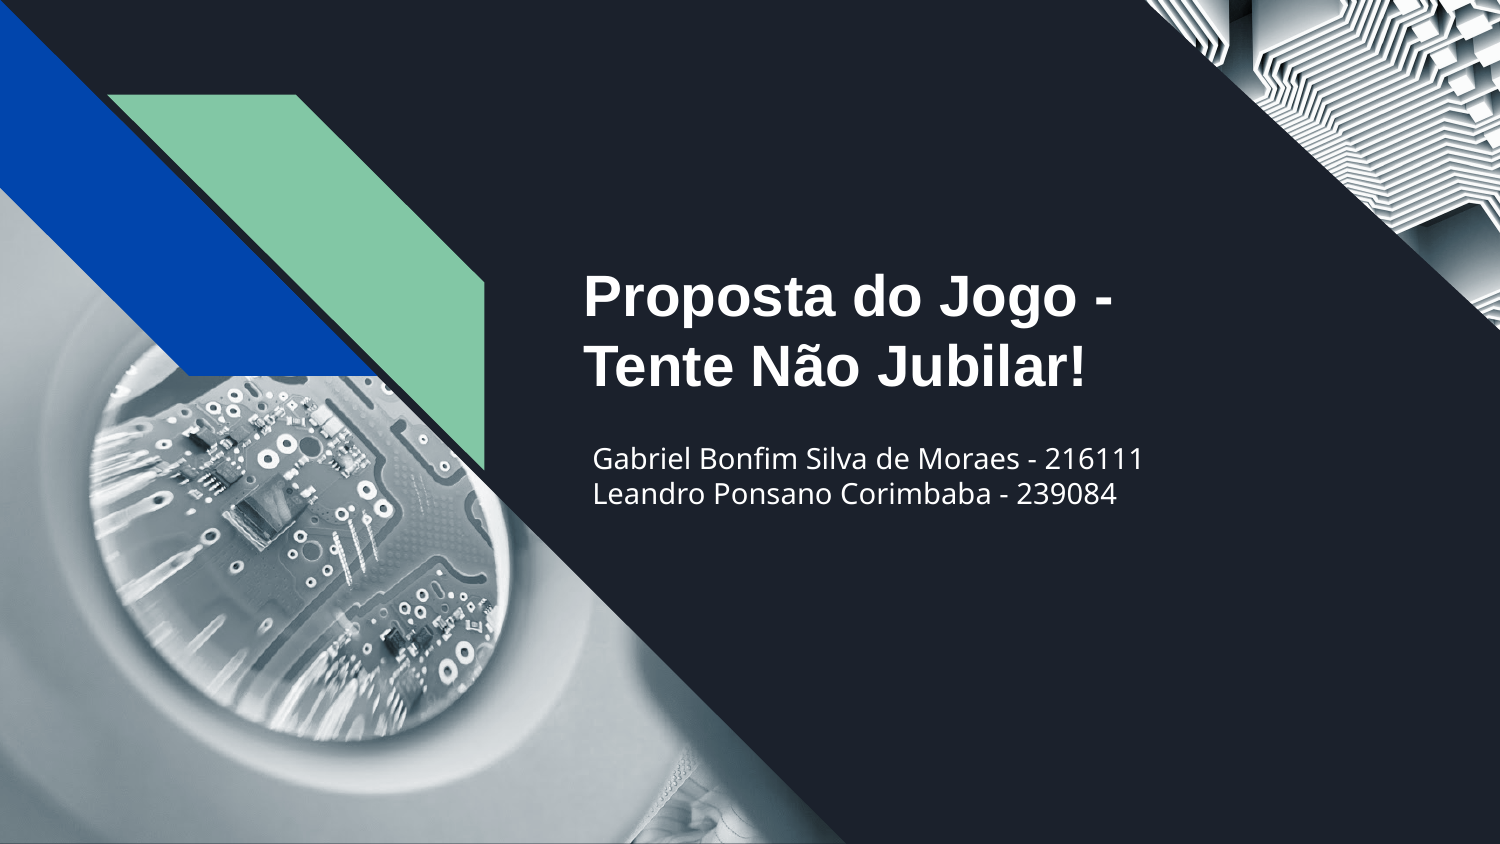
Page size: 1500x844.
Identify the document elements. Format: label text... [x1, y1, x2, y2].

text_box Gabriel Bonfim Silva de Moraes - 216111 Leandro Ponsano Corimbaba - 239084 [577, 425, 1224, 526]
picture [1144, 0, 1500, 331]
picture [0, 189, 847, 844]
text_box Proposta do Jogo - Tente Não Jubilar! [568, 243, 1185, 414]
